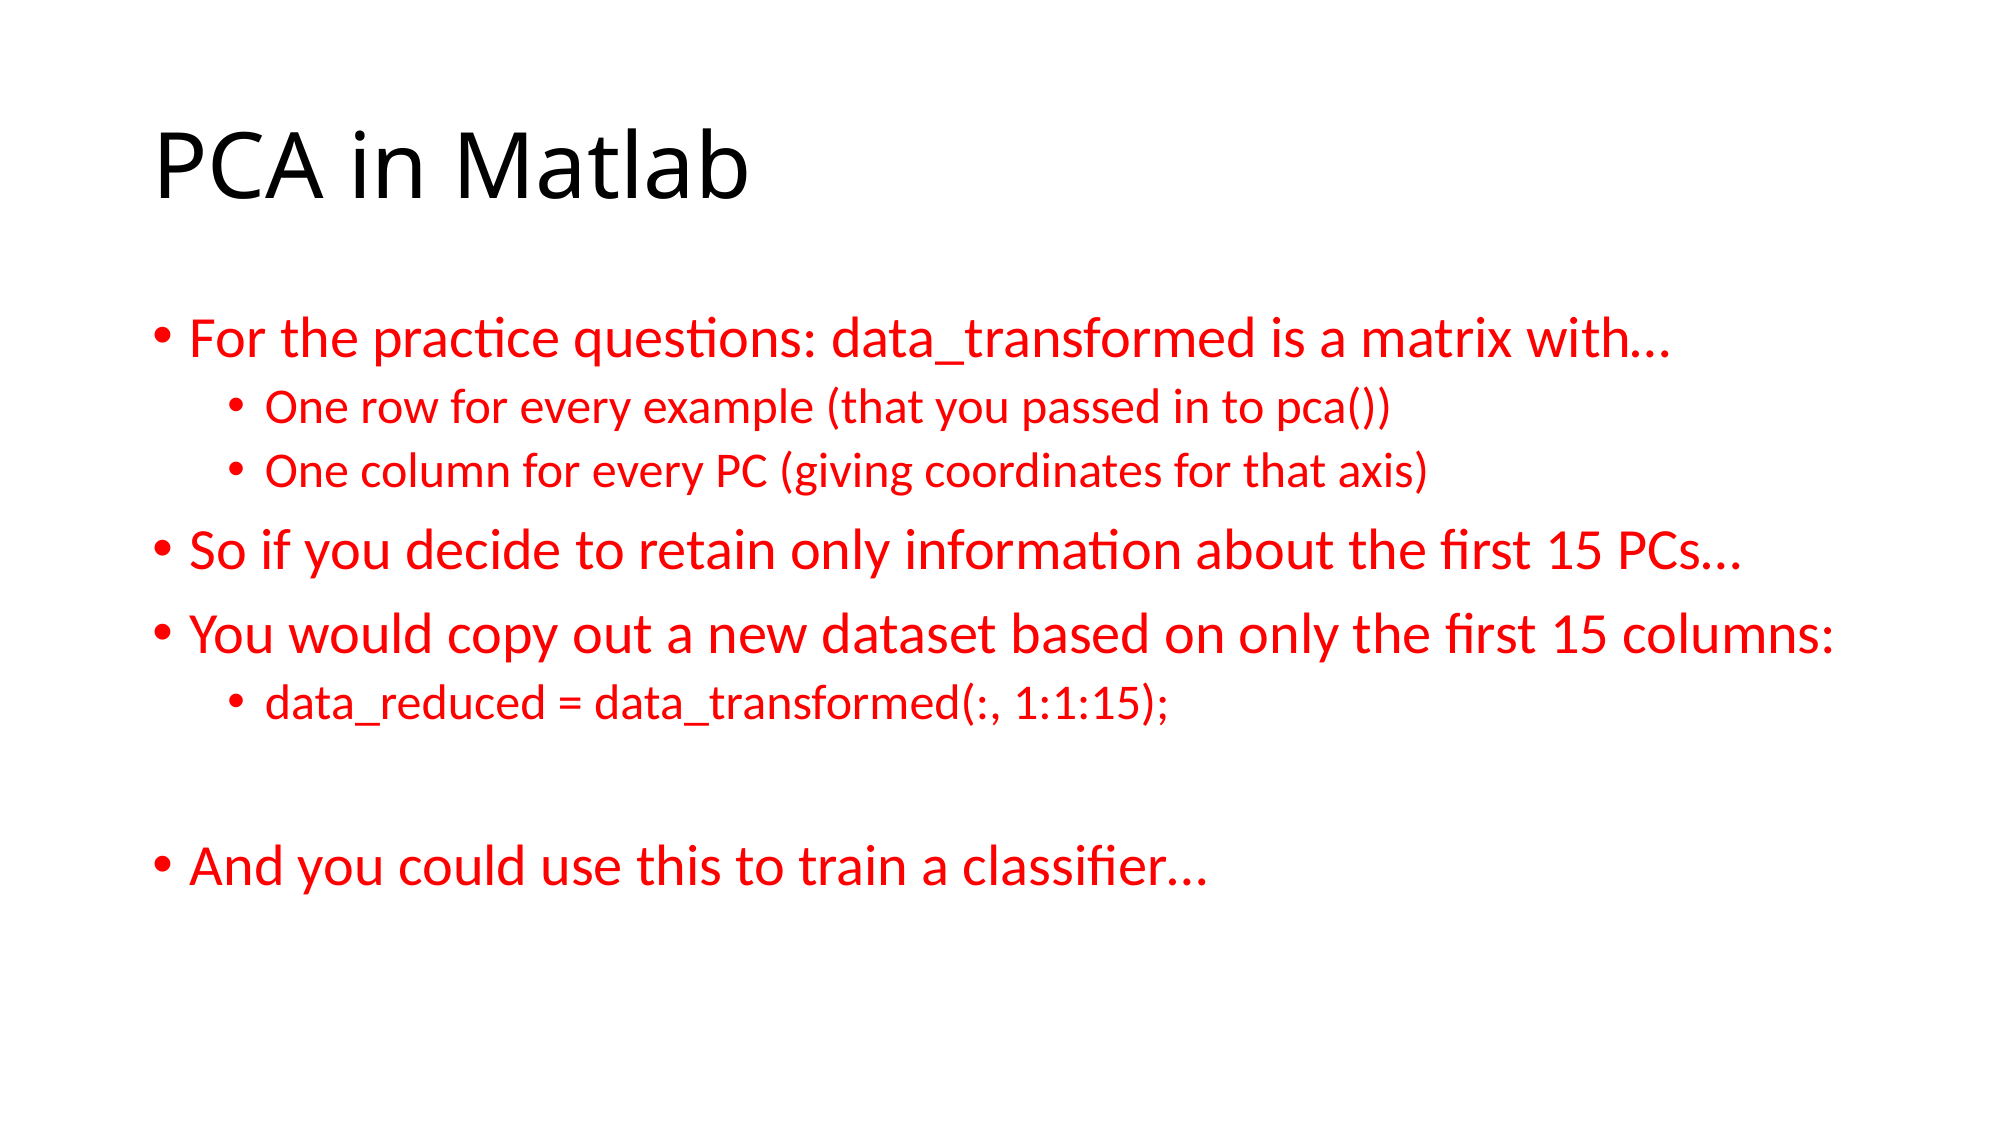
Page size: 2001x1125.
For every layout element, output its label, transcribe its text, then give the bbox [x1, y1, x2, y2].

title PCA in Matlab [137, 59, 1863, 278]
list For the practice questions: data_transformed is a matrix with… One row for every example (that you passed in to pca()) One column for every PC (giving coordinates for that axis) So if you decide to retain only information about the first 15 PCs… You would copy out a new dataset based on only the first 15 columns: data_reduced = data_transformed(:, 1:1:15); And you could use this to train a classifier… [137, 299, 1863, 1014]
